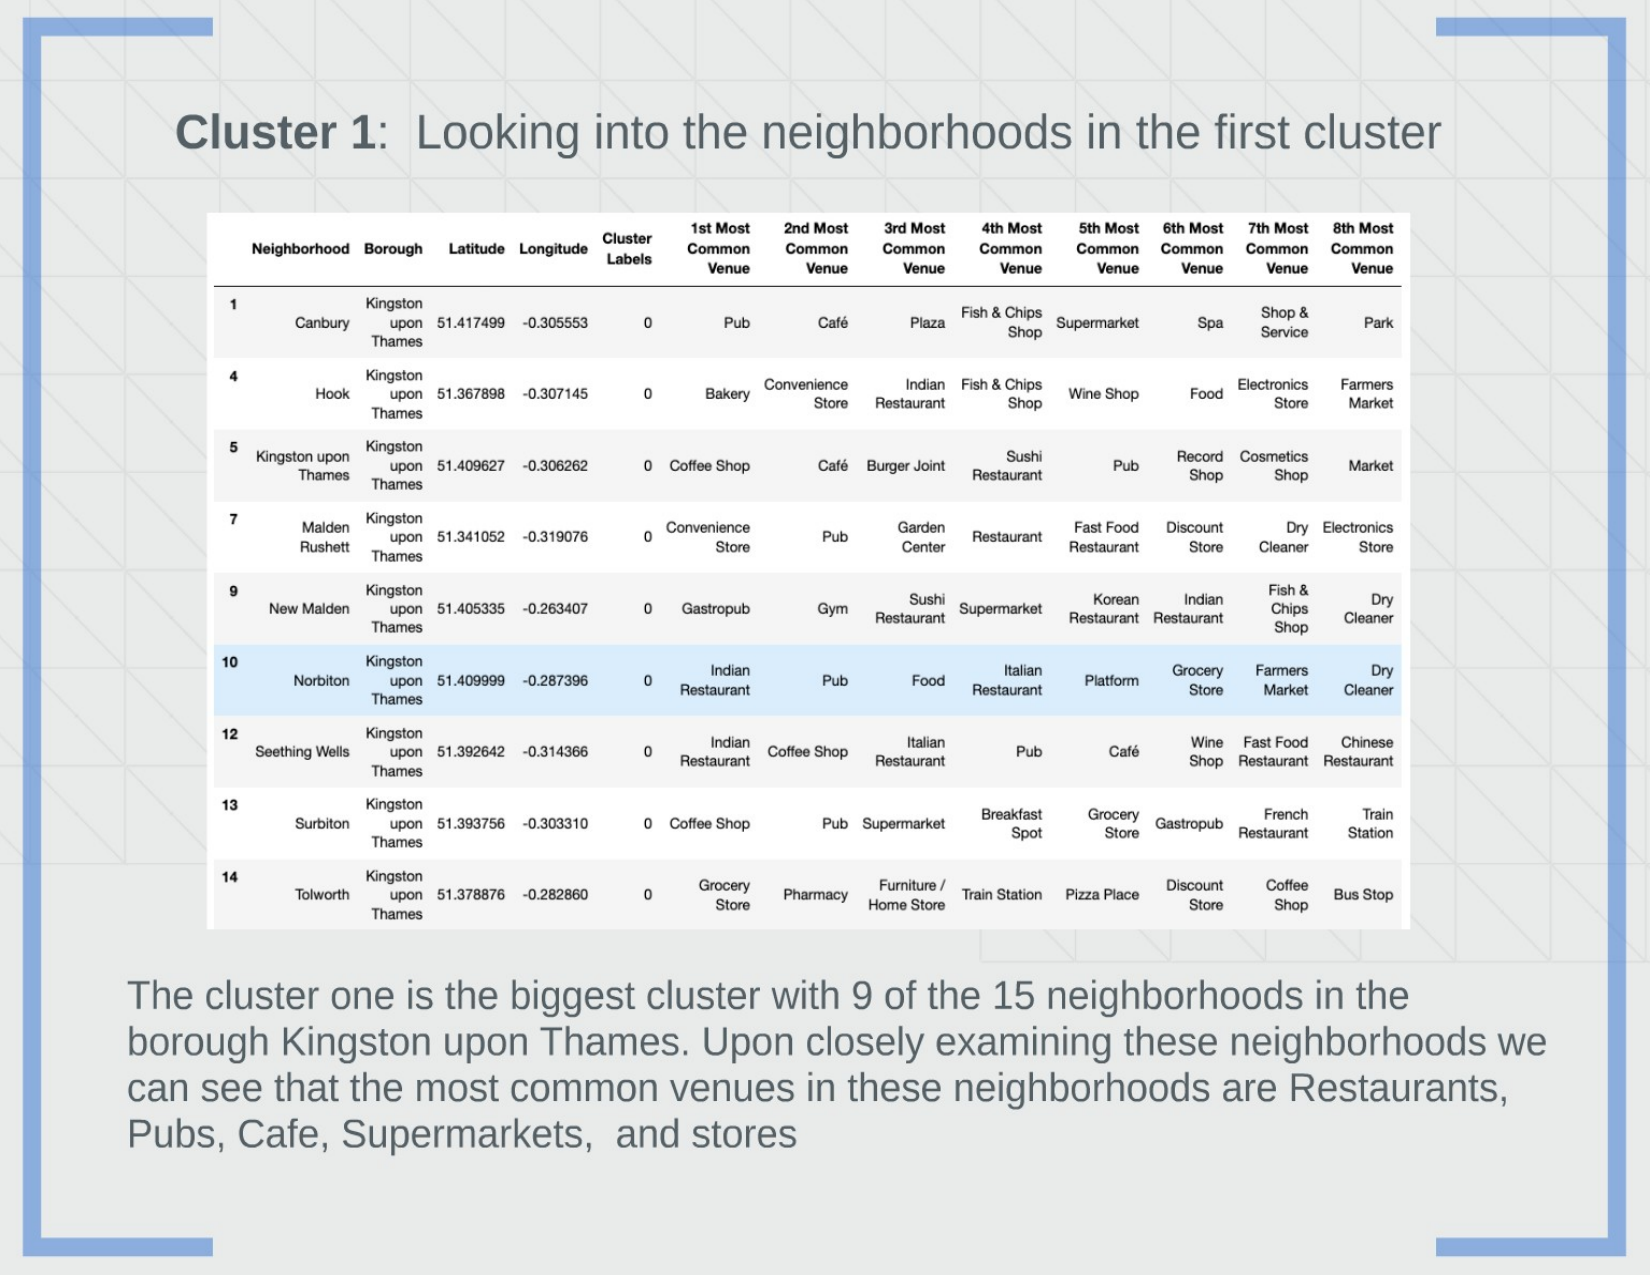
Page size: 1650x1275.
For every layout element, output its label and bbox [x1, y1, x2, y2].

text_box [0, 0, 1650, 1275]
